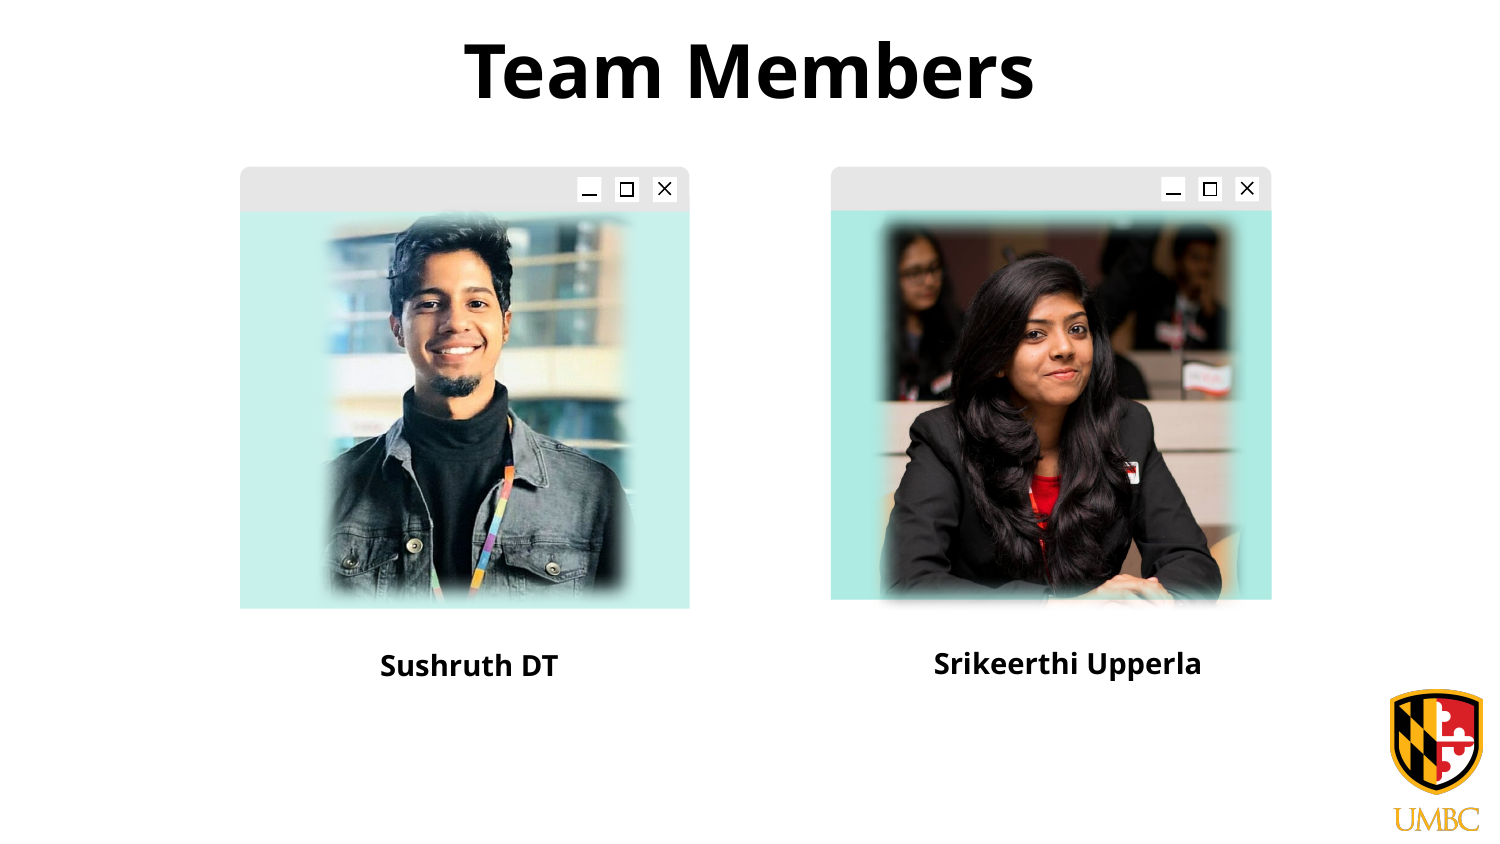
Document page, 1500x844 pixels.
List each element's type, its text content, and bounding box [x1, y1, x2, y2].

text_box Srikeerthi Upperla [888, 638, 1256, 688]
text_box Sushruth DT [289, 640, 657, 690]
picture [315, 206, 640, 607]
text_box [830, 166, 1272, 600]
title Team Members [51, 0, 1449, 139]
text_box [239, 166, 690, 609]
picture [1390, 689, 1483, 831]
picture [868, 206, 1248, 613]
